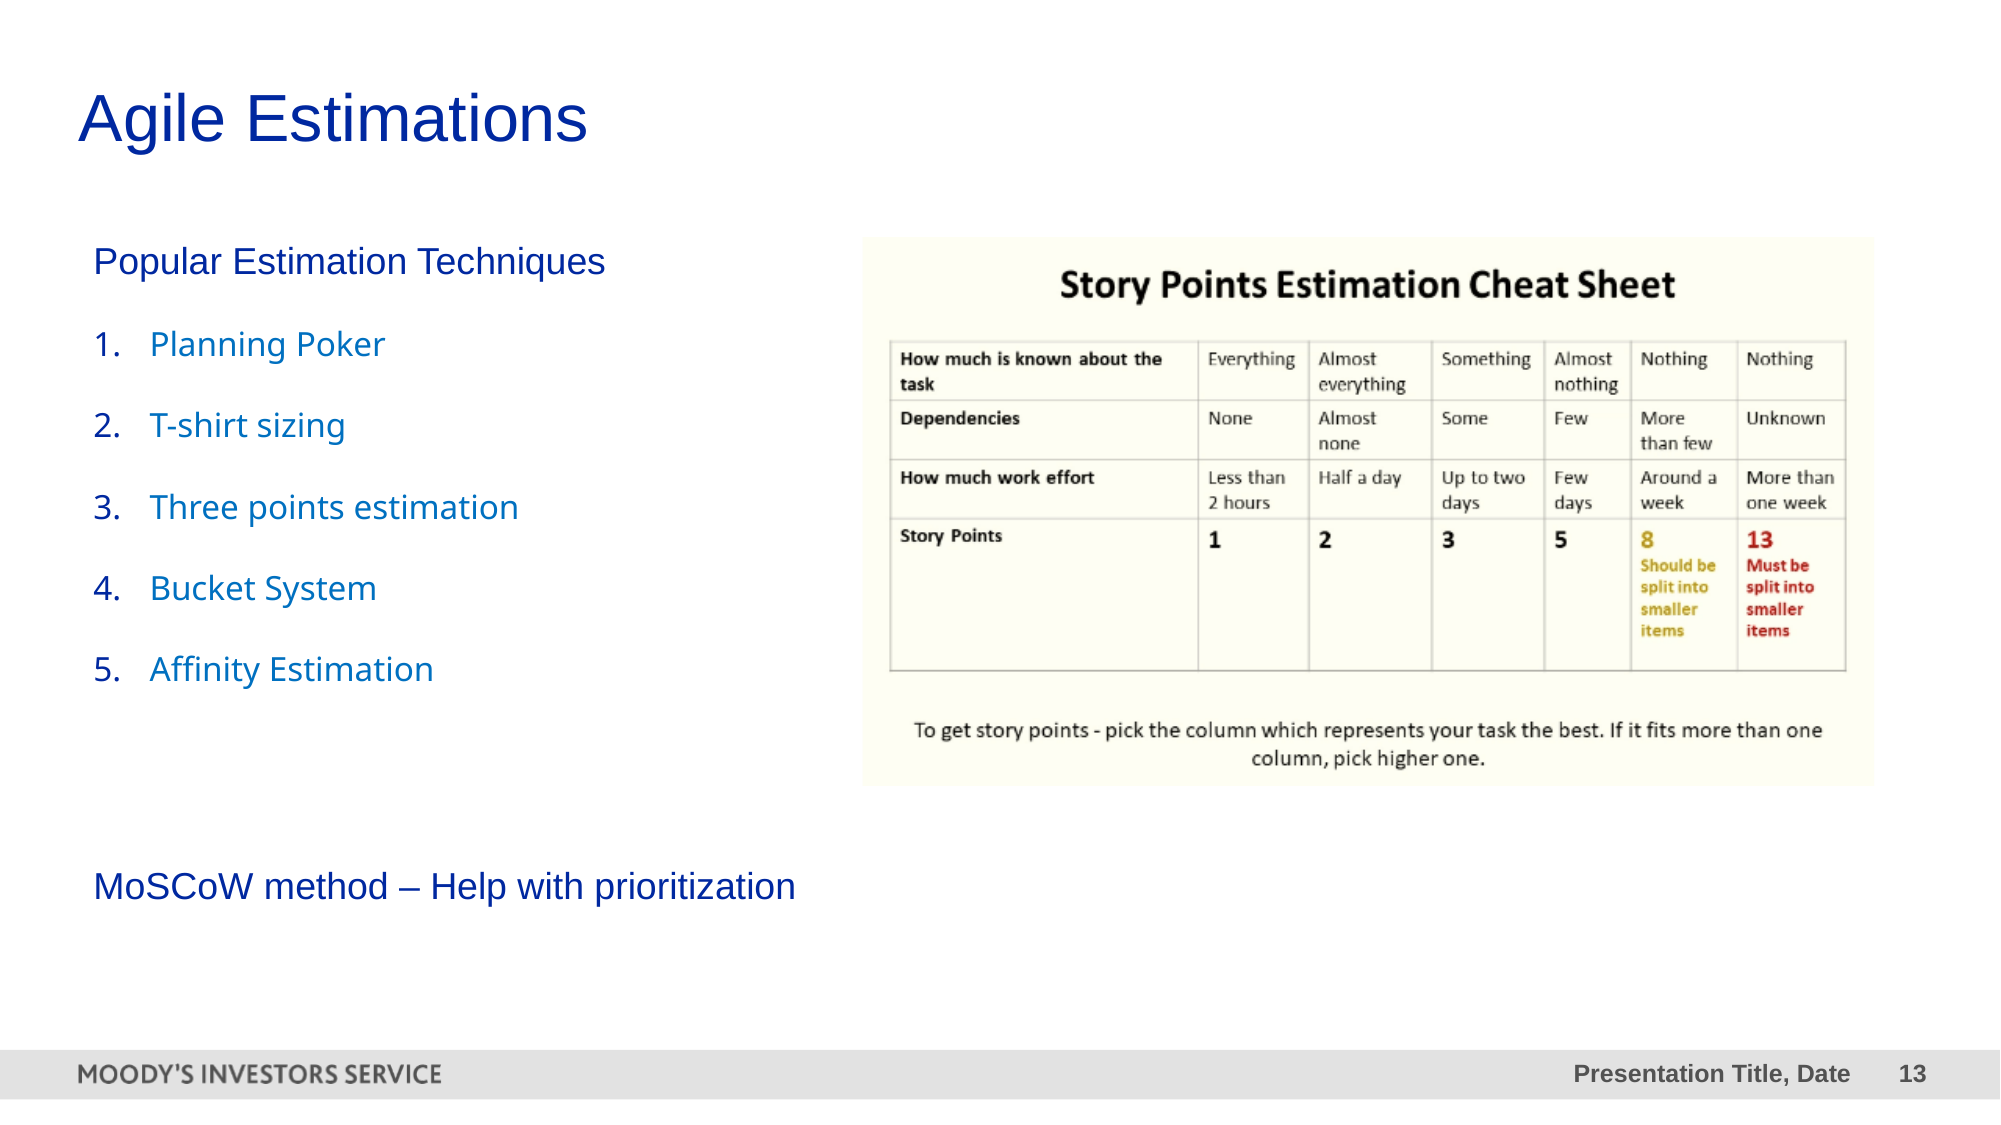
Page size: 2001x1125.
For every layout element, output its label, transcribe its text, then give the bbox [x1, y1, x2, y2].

text_box Popular Estimation Techniques Planning Poker T-shirt sizing Three points estimation Bucket System Affinity Estimation [78, 224, 813, 750]
picture [75, 1061, 443, 1088]
picture [862, 237, 1875, 787]
text_box MoSCoW method – Help with prioritization [78, 849, 813, 1025]
title Agile Estimations [78, 75, 1928, 156]
